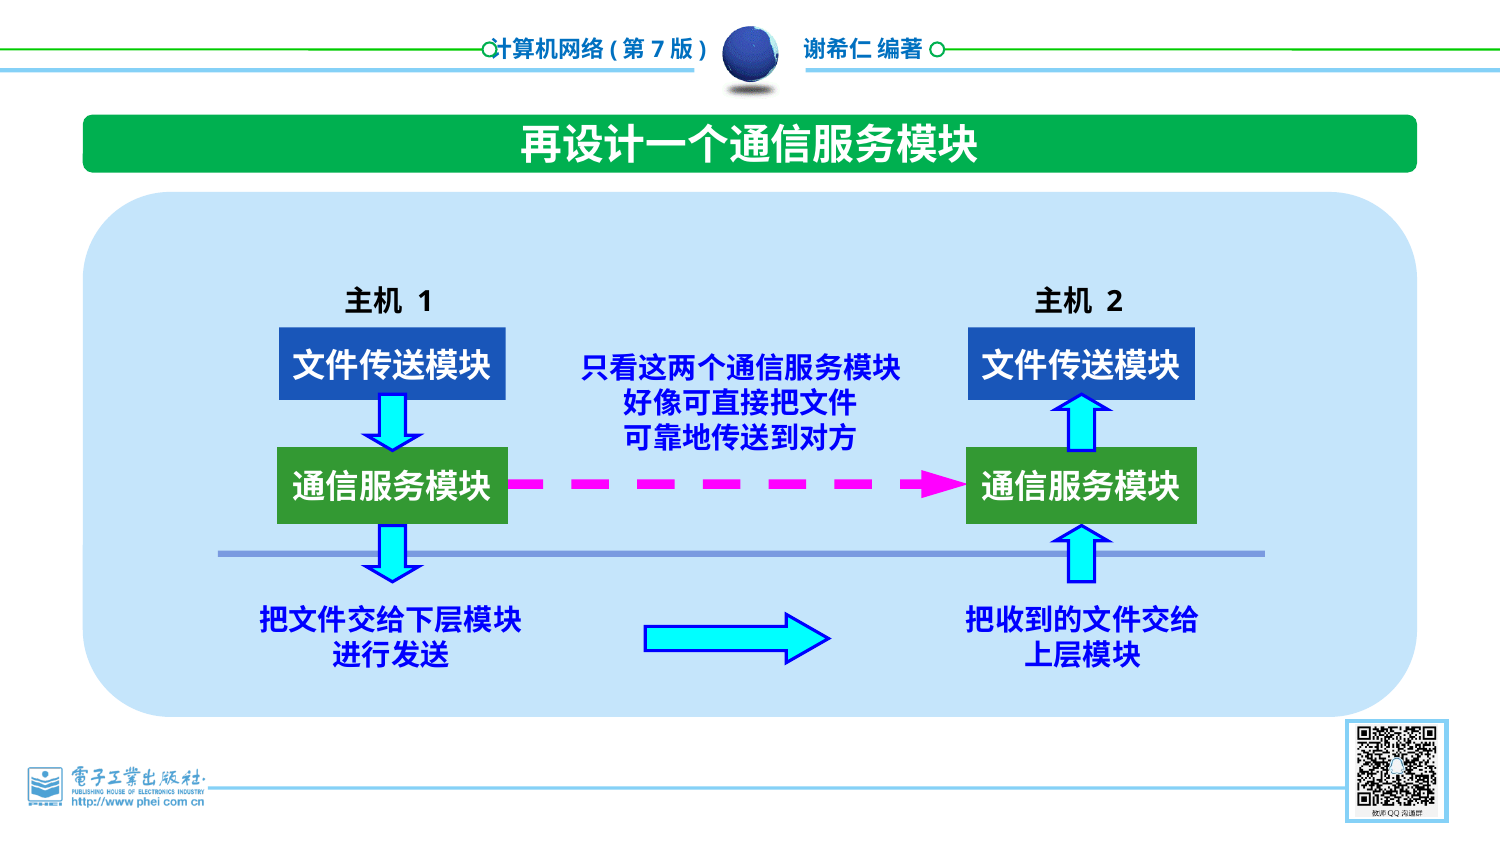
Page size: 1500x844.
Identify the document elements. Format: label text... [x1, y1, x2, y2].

text_box 只看这两个通信服务模块 好像可直接把文件 可靠地传送到对方 [565, 342, 917, 462]
text_box [279, 392, 506, 400]
text_box [279, 327, 506, 336]
text_box [366, 394, 419, 451]
text_box [1055, 525, 1108, 582]
text_box 主机 2 [1019, 274, 1138, 325]
text_box [645, 614, 829, 663]
text_box [279, 448, 506, 457]
text_box [82, 114, 505, 173]
text_box [1055, 394, 1108, 451]
text_box [995, 114, 1418, 173]
text_box 主机 1 [330, 274, 449, 325]
text_box 文件传送模块 [966, 336, 1196, 392]
text_box [279, 513, 506, 522]
text_box 把文件交给下层模块 进行发送 [244, 593, 538, 679]
text_box [968, 513, 1195, 522]
text_box [80, 189, 1420, 720]
text_box [968, 327, 1195, 336]
picture [720, 24, 780, 100]
picture [1355, 724, 1438, 817]
text_box 通信服务模块 [966, 457, 1196, 513]
text_box 再设计一个通信服务模块 [505, 110, 995, 176]
text_box [366, 525, 419, 582]
picture [23, 764, 208, 809]
text_box 文件传送模块 [277, 336, 507, 392]
text_box [968, 448, 1195, 457]
text_box 把收到的文件交给 上层模块 [951, 593, 1215, 679]
text_box 通信服务模块 [277, 457, 507, 513]
text_box [968, 392, 1195, 400]
text_box [940, 477, 966, 491]
